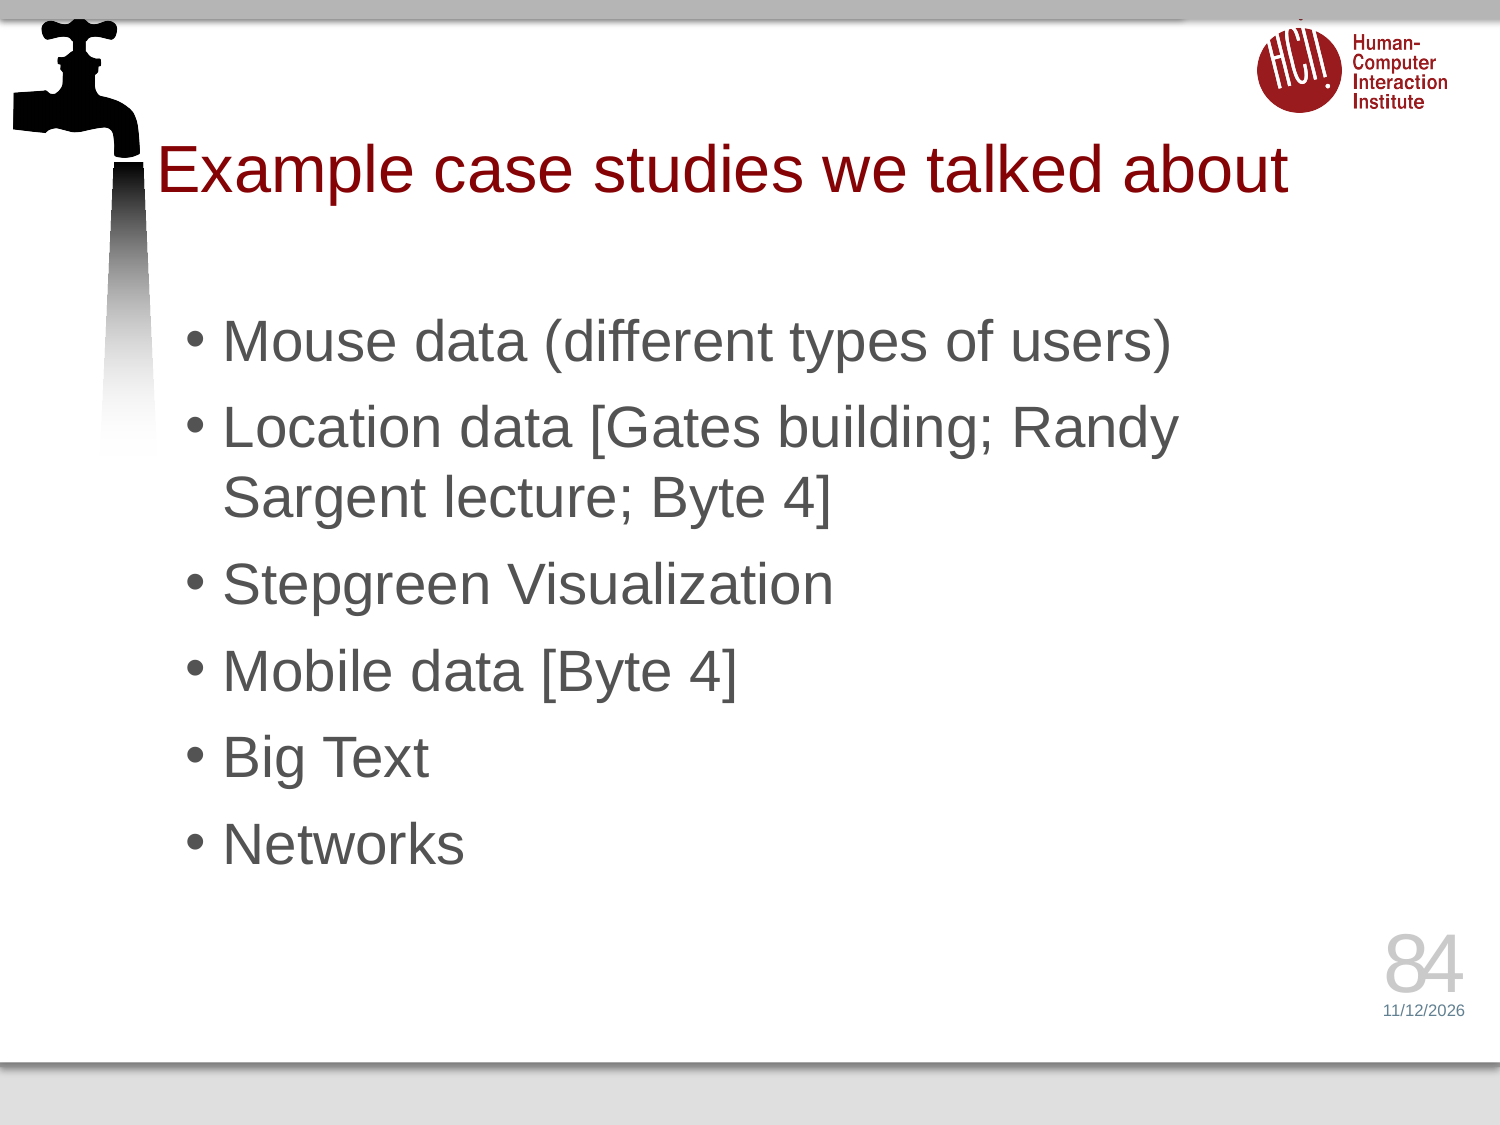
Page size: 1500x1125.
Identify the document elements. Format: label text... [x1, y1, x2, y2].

picture [1257, 20, 1447, 113]
list Mouse data (different types of users) Location data [Gates building; Randy Sargent lecture; Byte 4] Stepgreen Visualization Mobile data [Byte 4] Big Text Networks [185, 303, 1342, 1022]
picture [13, 20, 140, 158]
title Example case studies we talked about [156, 50, 1316, 214]
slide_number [1369, 1009, 1479, 1020]
slide_number 84 [1369, 924, 1479, 1009]
